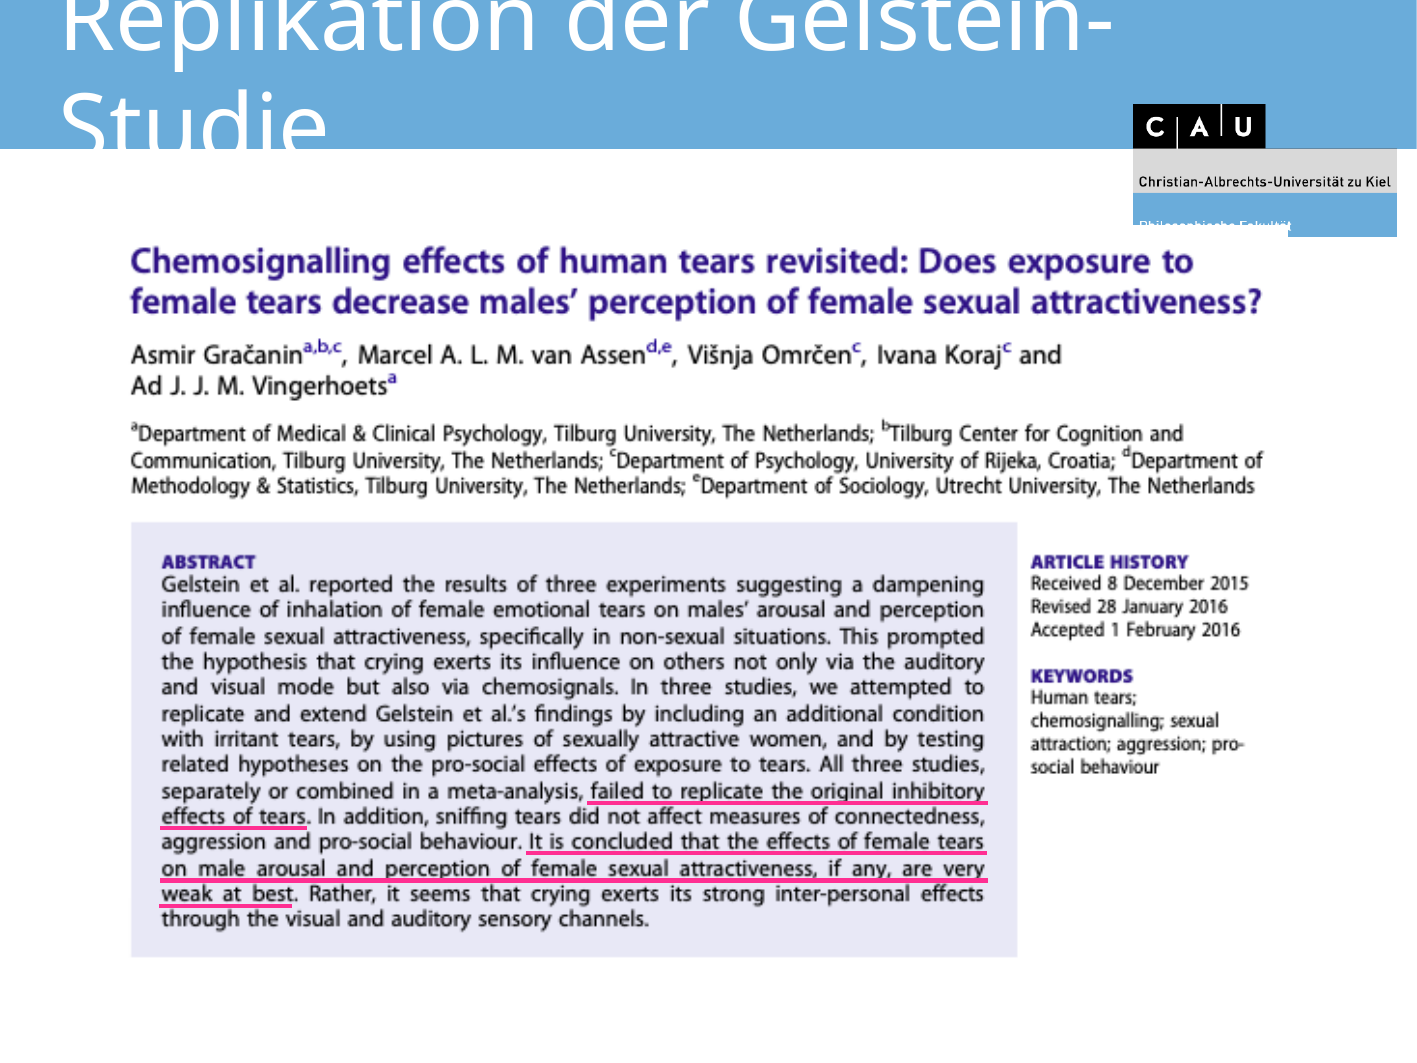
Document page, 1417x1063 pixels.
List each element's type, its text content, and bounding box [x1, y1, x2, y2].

title Replikation der Gelstein-Studie [0, 0, 1180, 136]
picture [96, 104, 1397, 975]
